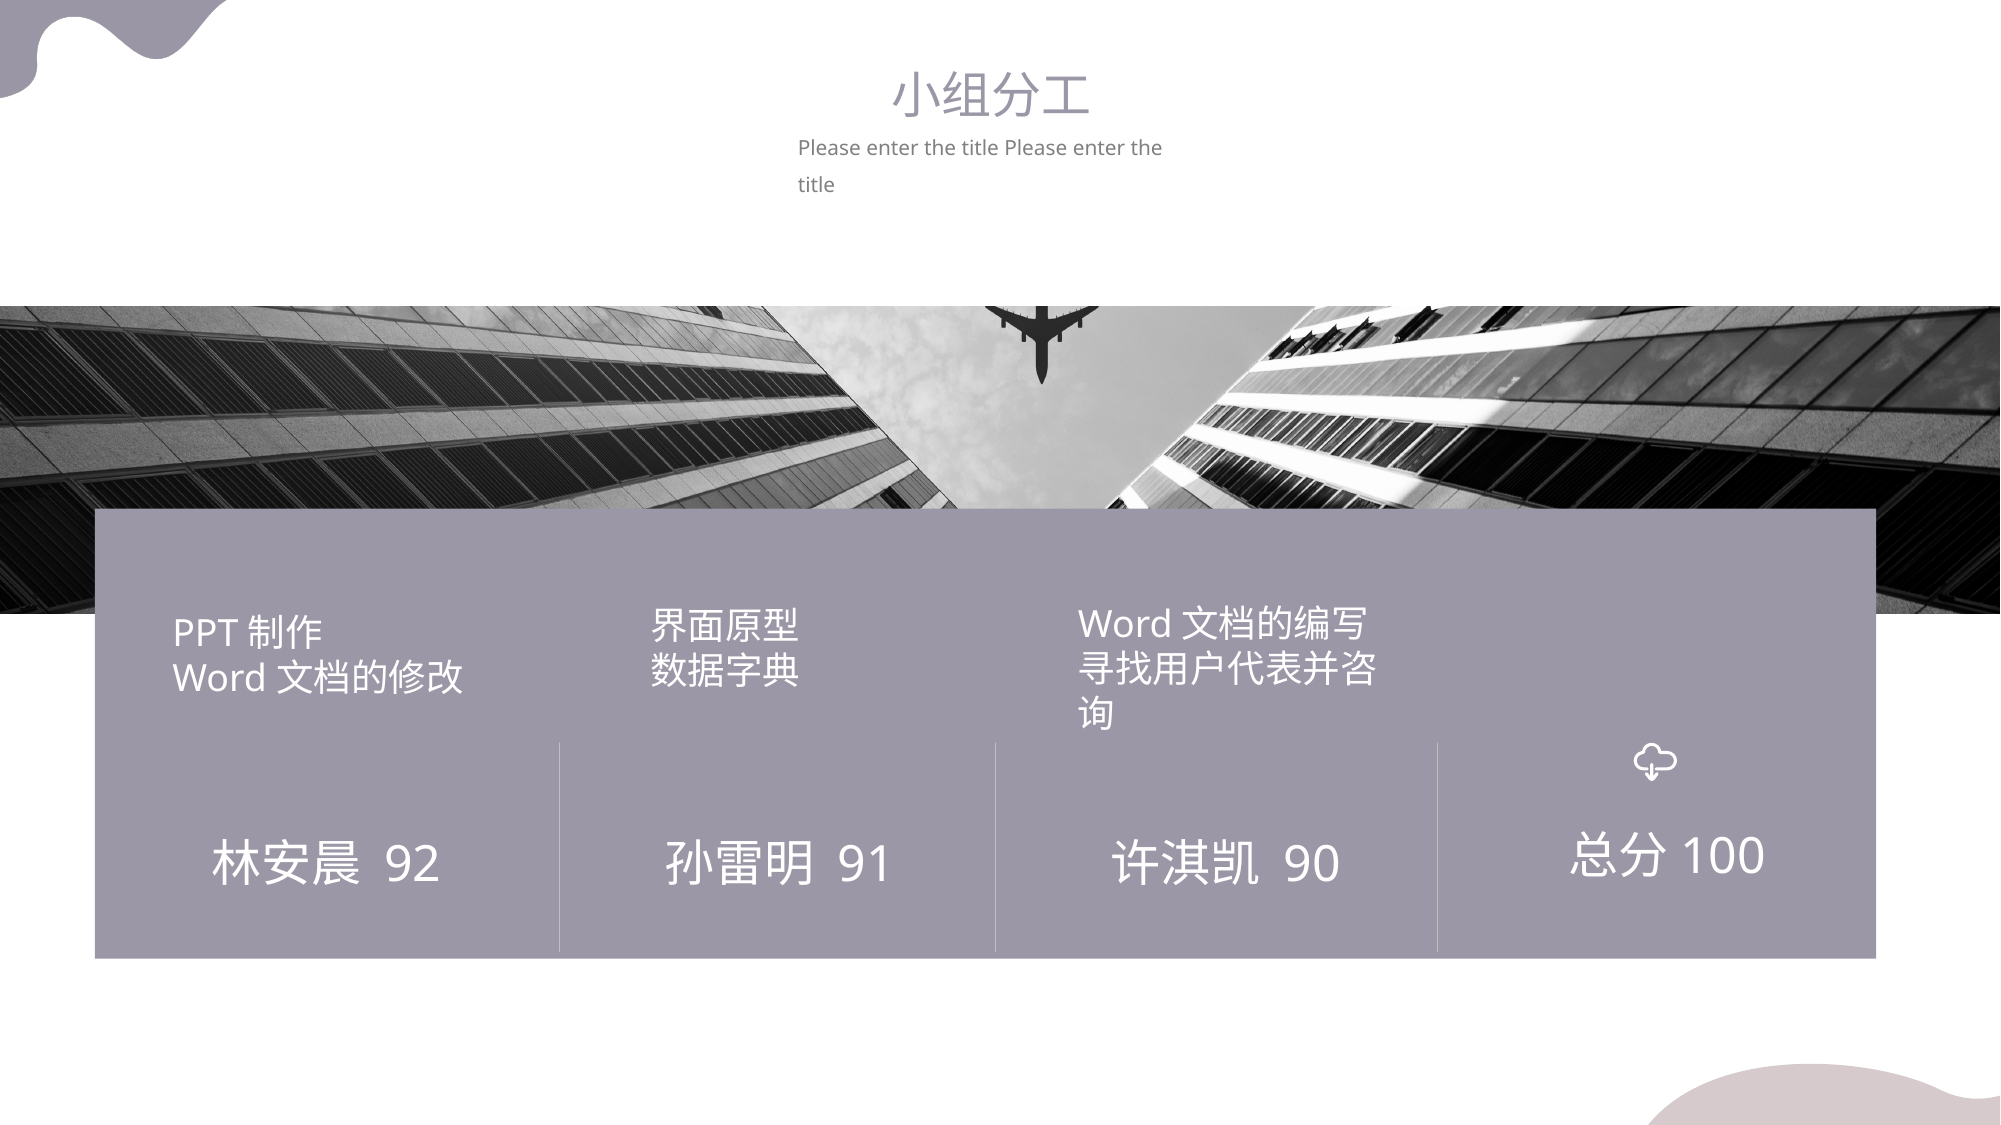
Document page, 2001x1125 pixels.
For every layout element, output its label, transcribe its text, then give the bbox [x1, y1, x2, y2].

text_box Word文档的编写 寻找用户代表并咨询 [1063, 593, 1417, 743]
text_box [0, 305, 2000, 614]
picture [0, 0, 228, 98]
text_box 界面原型 数据字典 [635, 594, 939, 700]
text_box [94, 508, 1877, 960]
text_box [1632, 741, 1679, 783]
text_box 许淇凯 90 [1080, 819, 1370, 904]
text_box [783, 55, 1188, 201]
text_box 林安晨 92 [181, 819, 471, 904]
text_box 总分100 [1522, 811, 1812, 896]
text_box 孙雷明 91 [634, 819, 924, 904]
text_box PPT制作 Word文档的修改 [157, 601, 512, 752]
